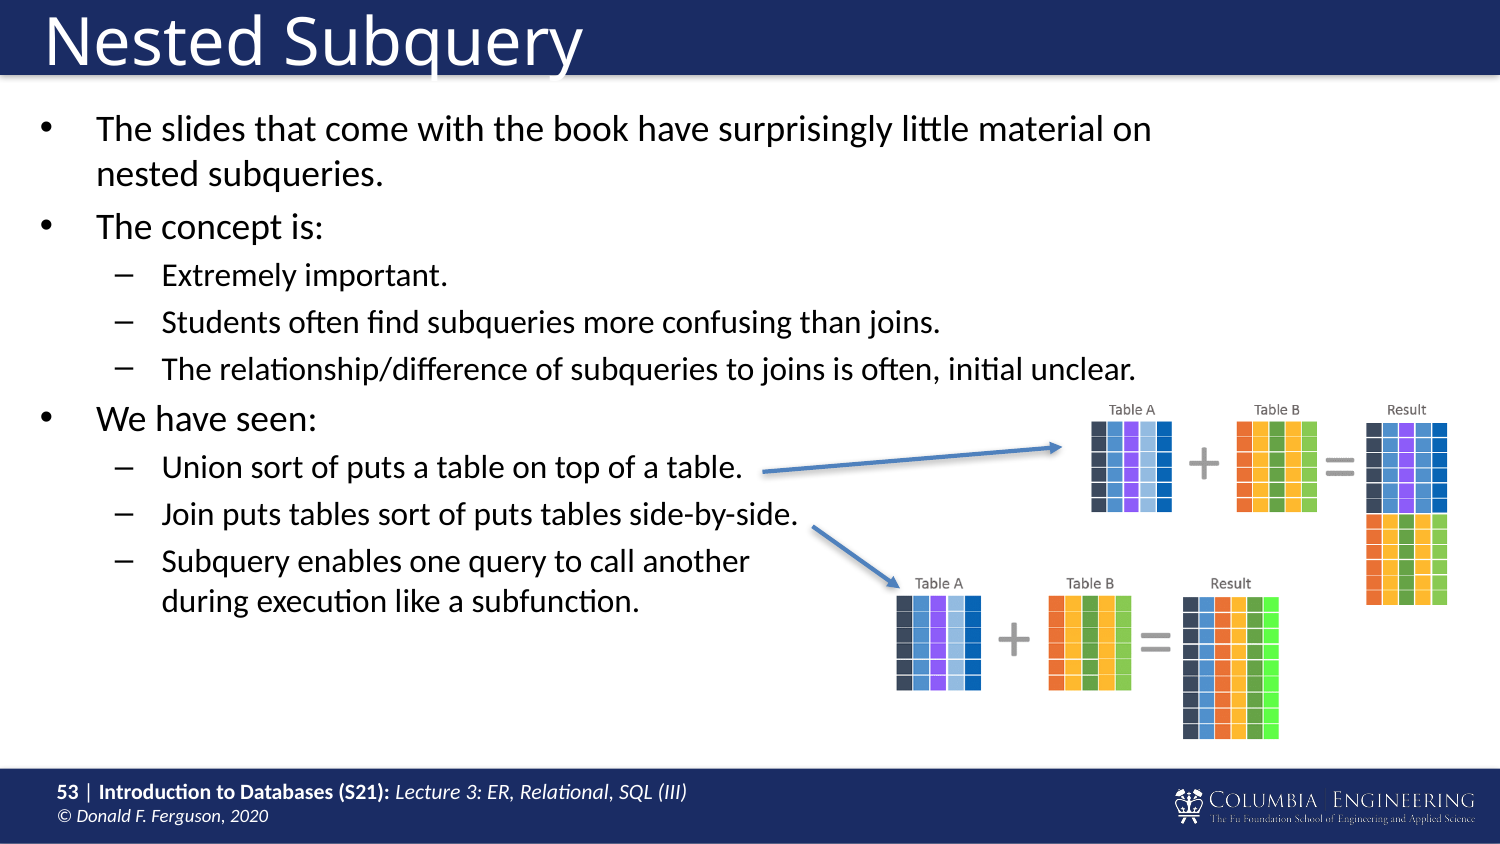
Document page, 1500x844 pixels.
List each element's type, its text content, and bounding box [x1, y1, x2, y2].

list The slides that come with the book have surprisingly little material on nested subqueries. The concept is: Extremely important. Students often find subqueries more confusing than joins. The relationship/difference of subqueries to joins is often, initial unclear. We have seen: Union sort of puts a table on top of a table. Join puts tables sort of puts tables side-by-side. Subquery enables one query to call another during execution like a subfunction. [24, 96, 1475, 760]
title Nested Subquery [28, 0, 1450, 73]
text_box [812, 525, 901, 589]
picture [892, 396, 1452, 742]
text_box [762, 446, 1063, 473]
